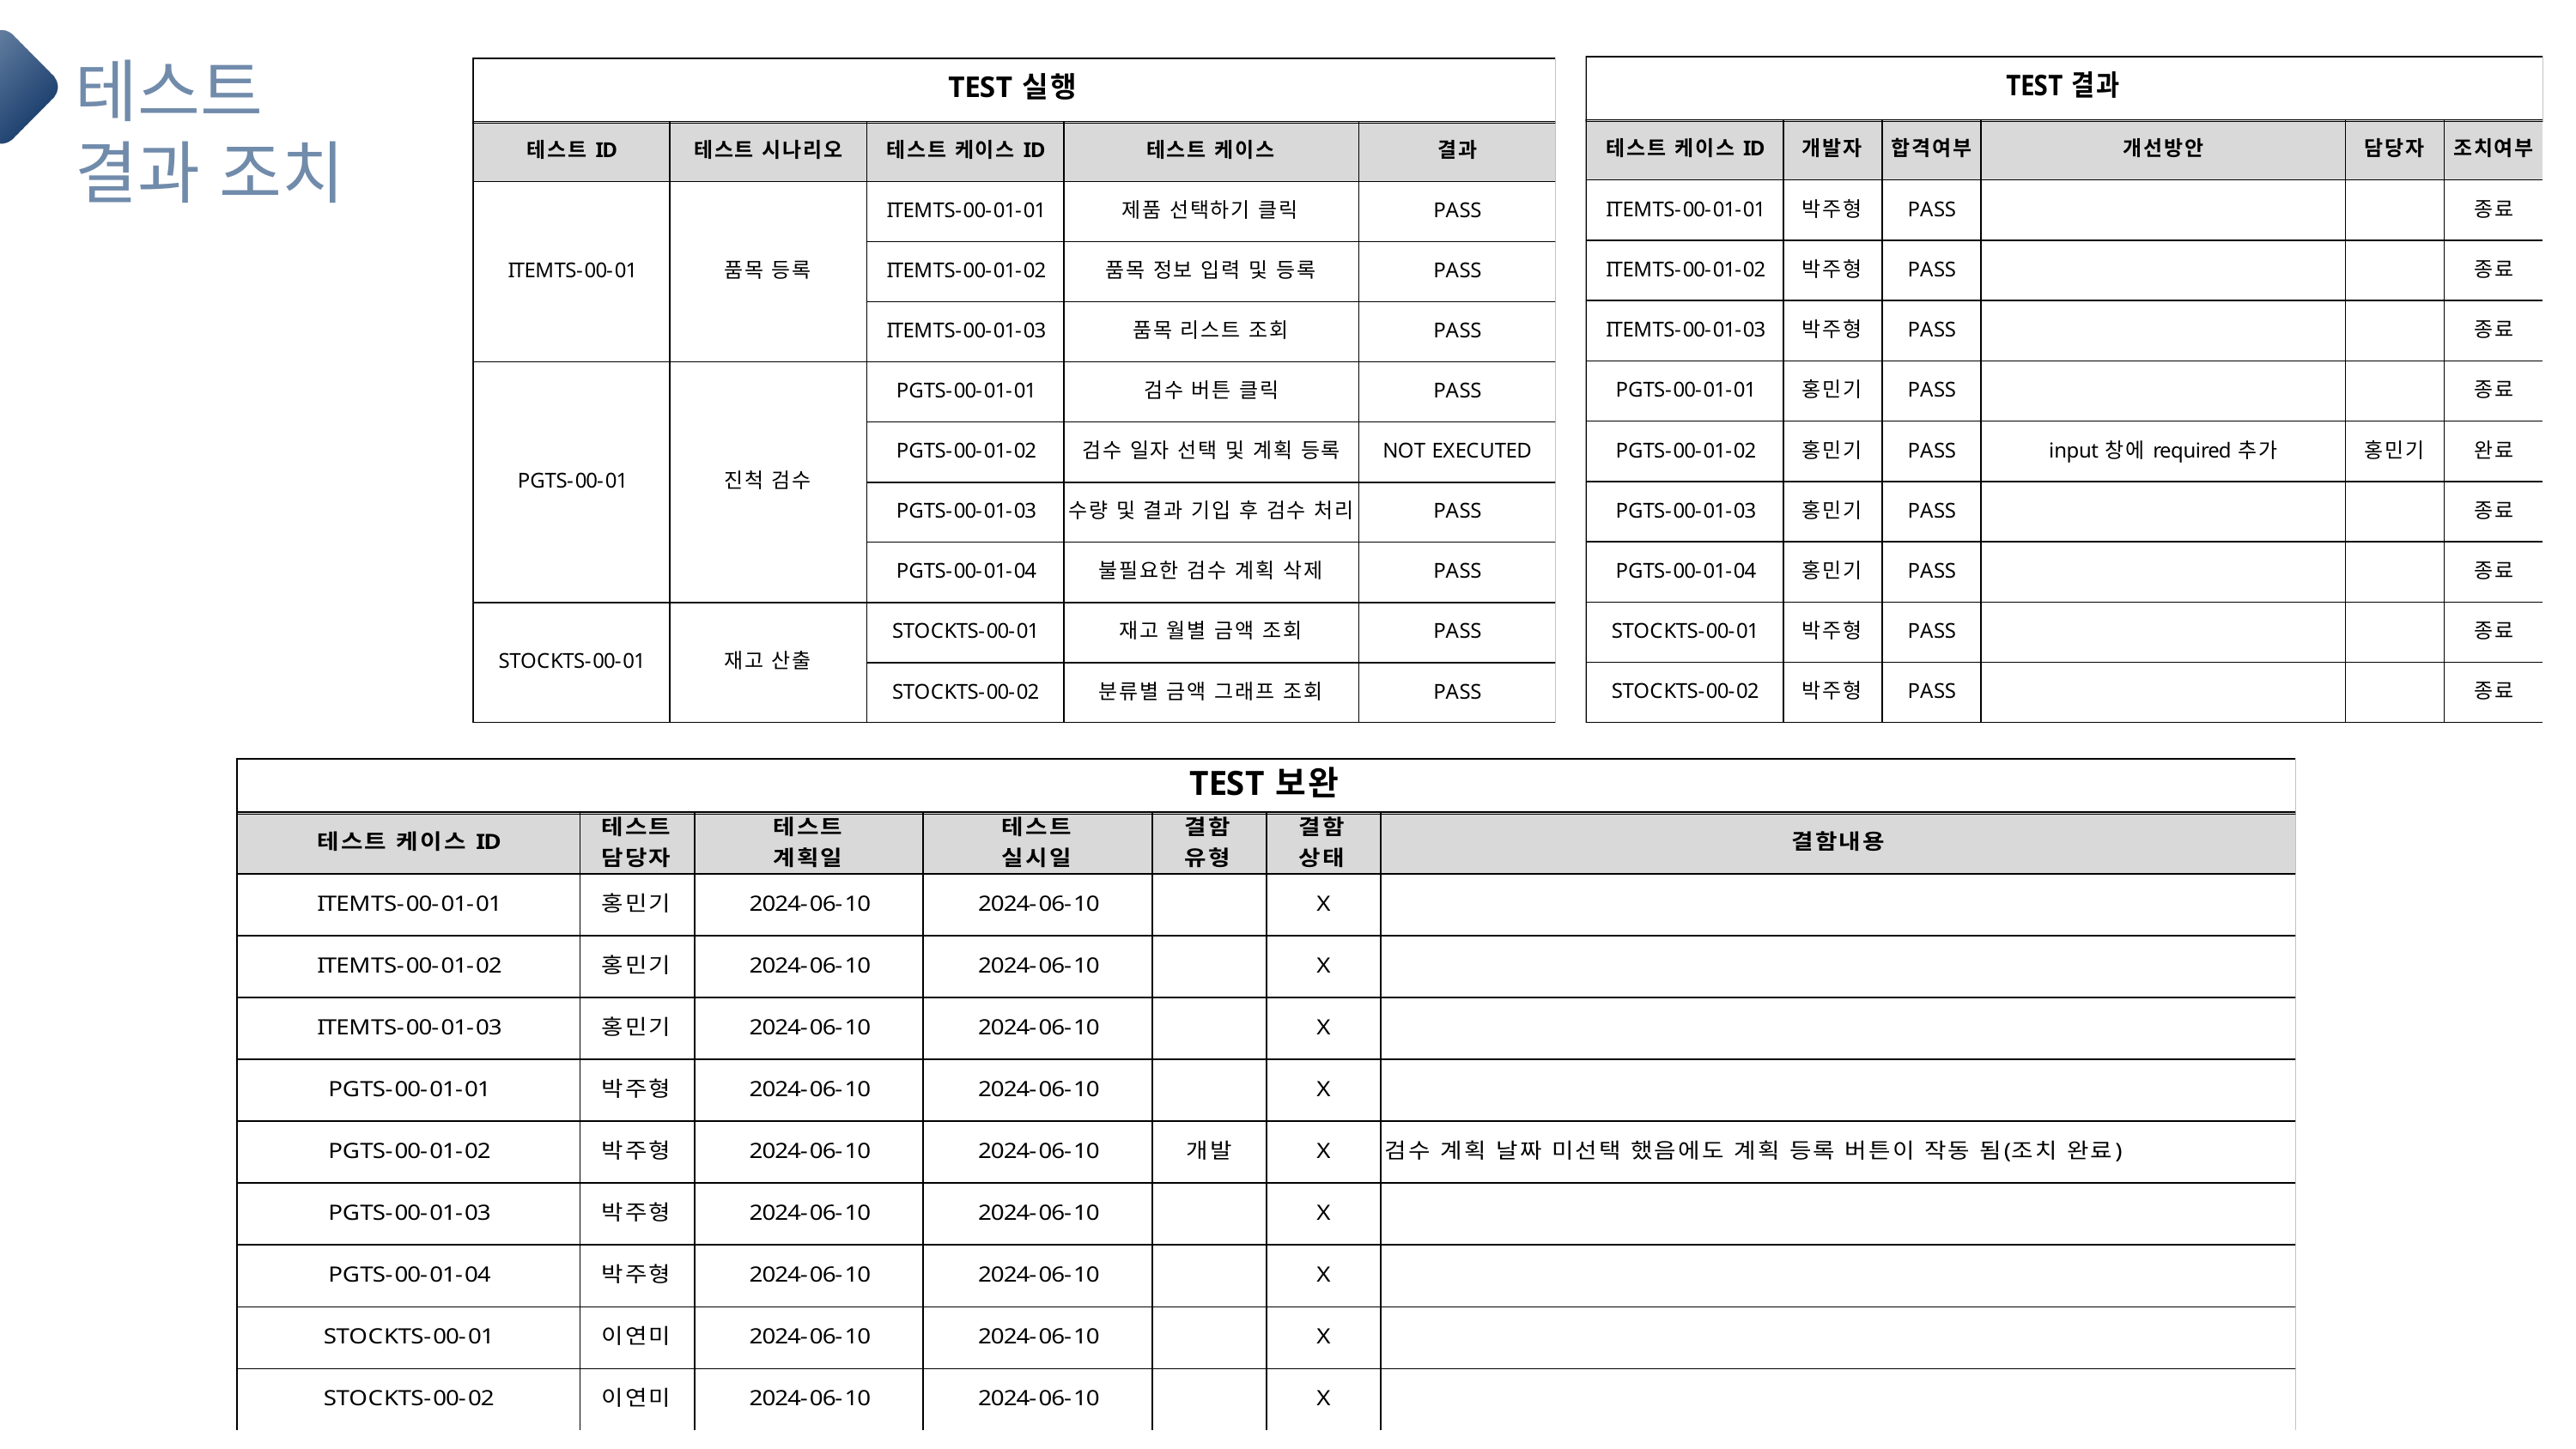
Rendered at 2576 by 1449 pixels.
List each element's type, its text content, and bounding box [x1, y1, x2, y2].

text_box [472, 57, 1557, 125]
text_box 테스트 결과 조치 [75, 48, 398, 212]
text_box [1585, 55, 2544, 123]
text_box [472, 131, 1557, 724]
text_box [1585, 128, 2544, 724]
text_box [235, 824, 2298, 1432]
text_box [0, 28, 59, 145]
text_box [235, 757, 2298, 816]
